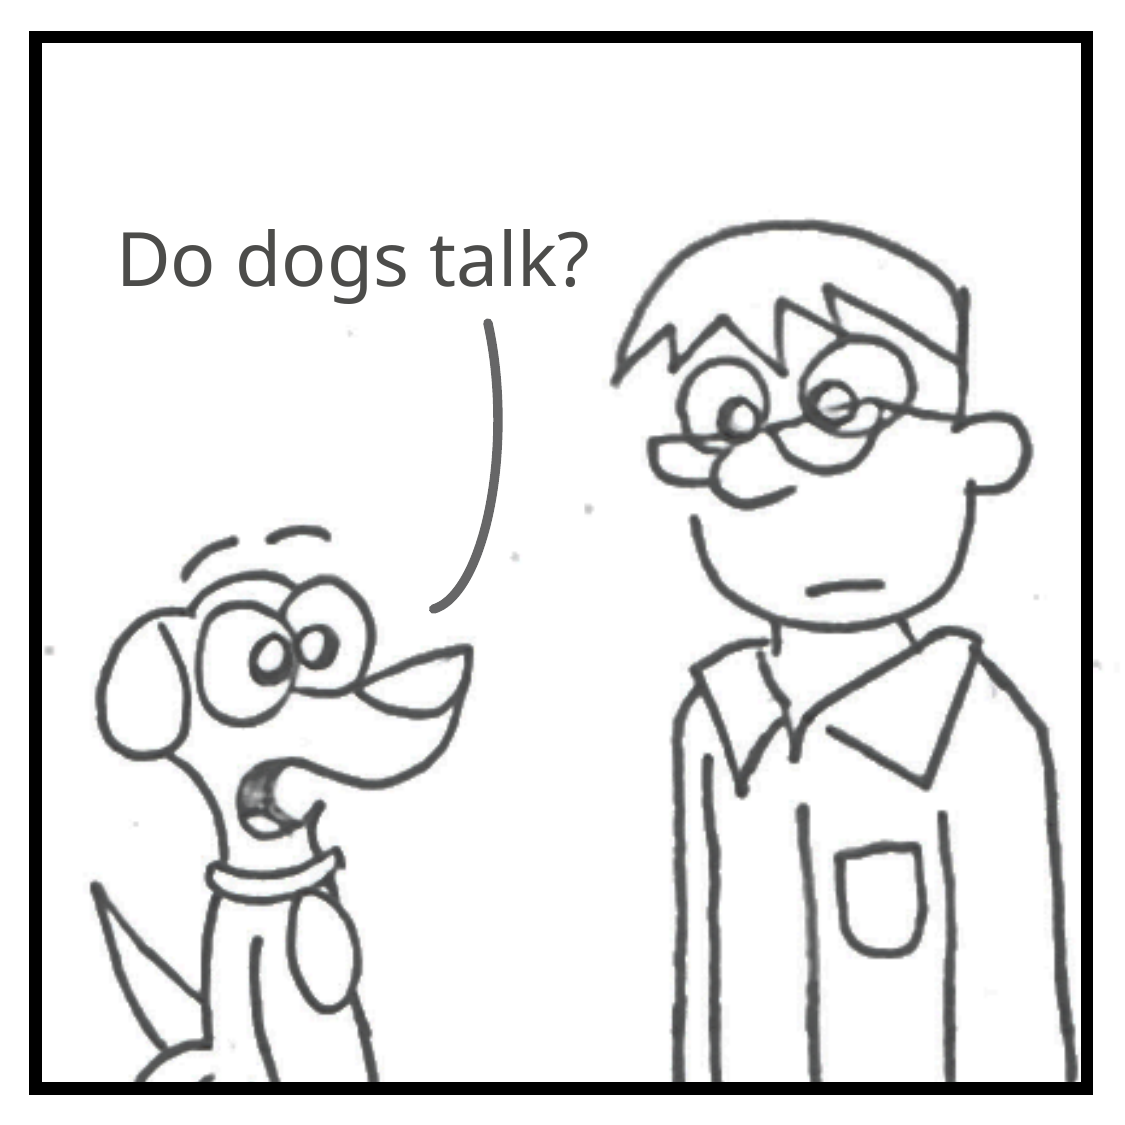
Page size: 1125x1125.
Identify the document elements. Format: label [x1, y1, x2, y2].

picture [584, 206, 1125, 1089]
picture [35, 300, 557, 1089]
text_box [34, 36, 1088, 1089]
